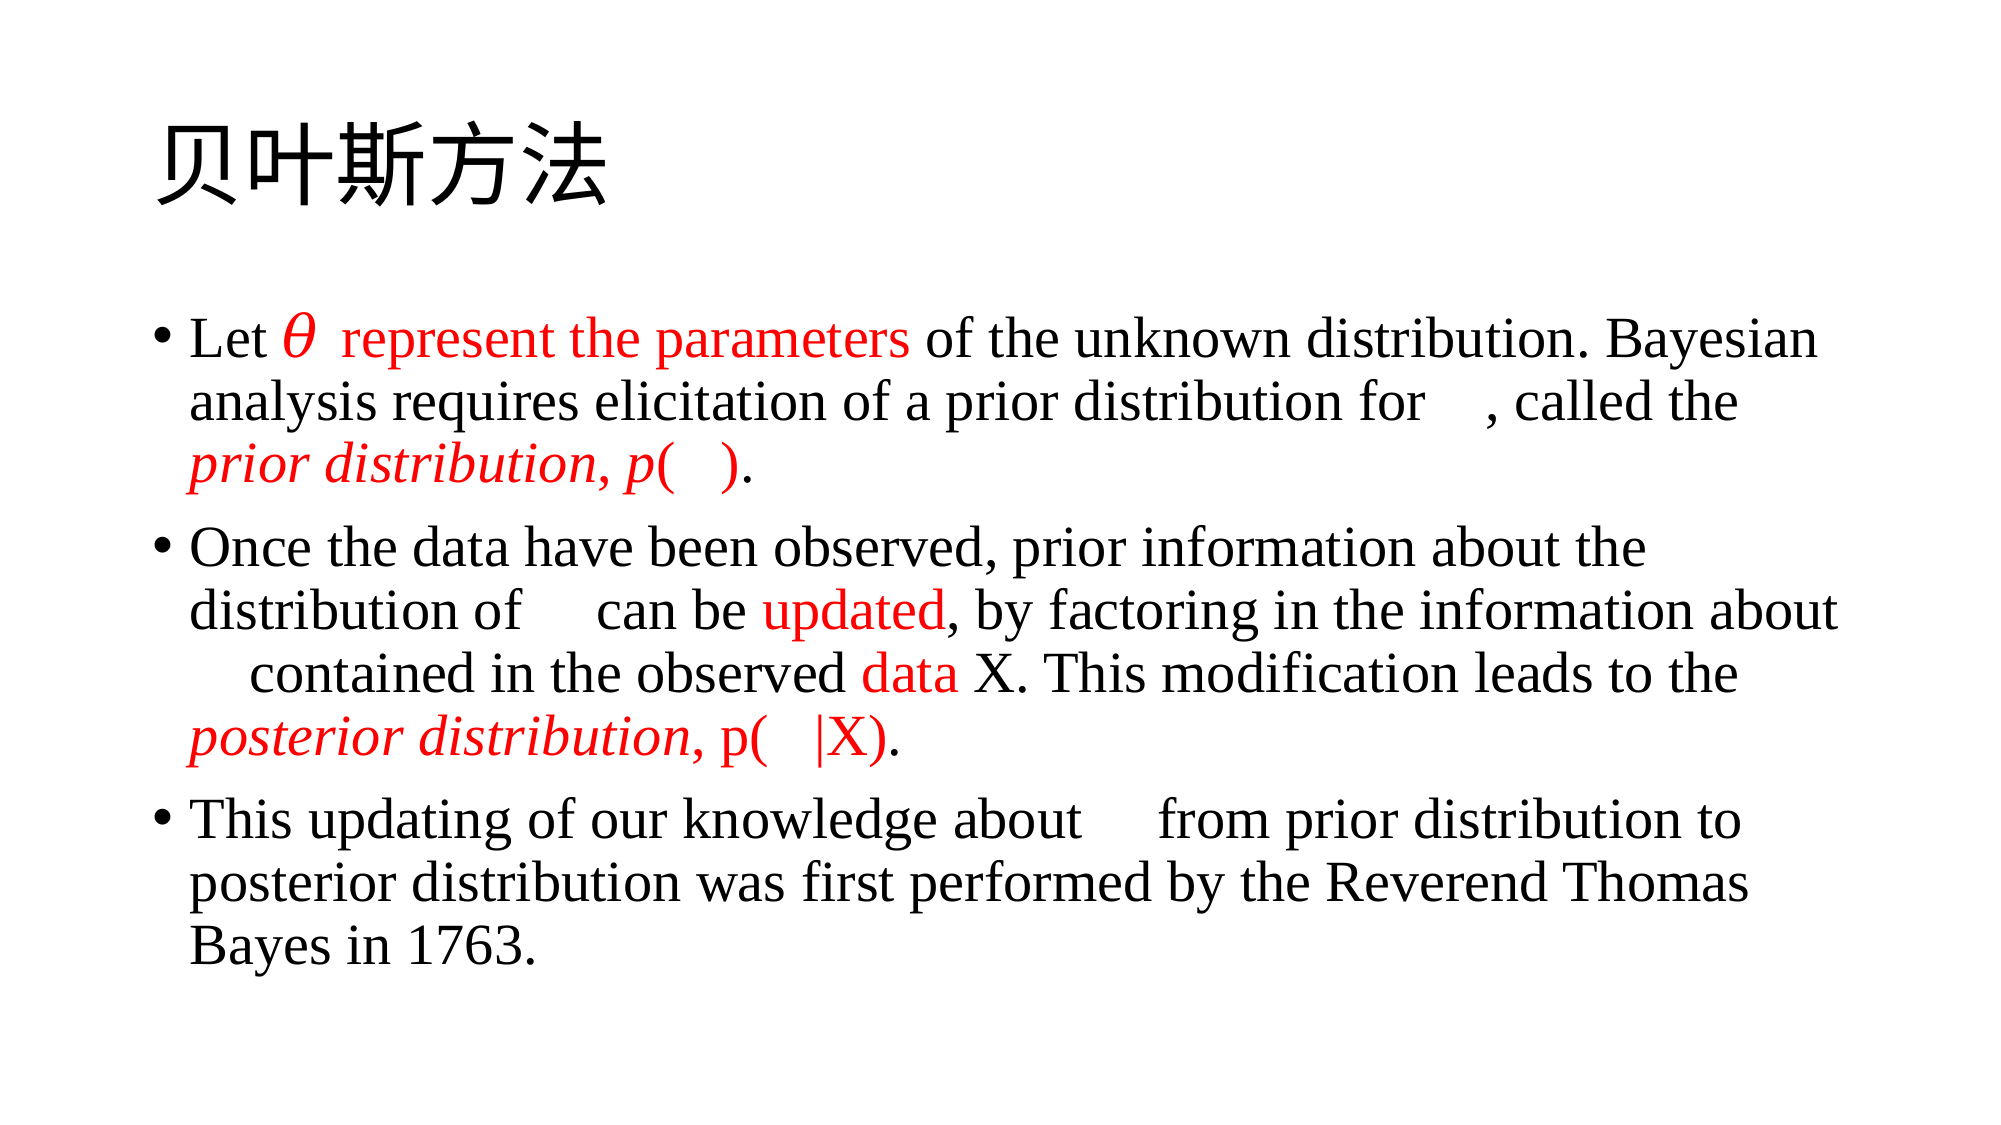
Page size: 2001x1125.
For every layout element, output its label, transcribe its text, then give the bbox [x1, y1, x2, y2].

list Let 𝜃 represent the parameters of the unknown distribution. Bayesian analysis requires elicitation of a prior distribution for 𝜃, called the prior distribution, p(𝜃). Once the data have been observed, prior information about the distribution of 𝜃 can be updated, by factoring in the information about 𝜃 contained in the observed data X. This modification leads to the posterior distribution, p(𝜃|X). This updating of our knowledge about 𝜃 from prior distribution to posterior distribution was first performed by the Reverend Thomas Bayes in 1763. [137, 299, 1863, 1014]
title 贝叶斯方法 [137, 59, 1863, 278]
